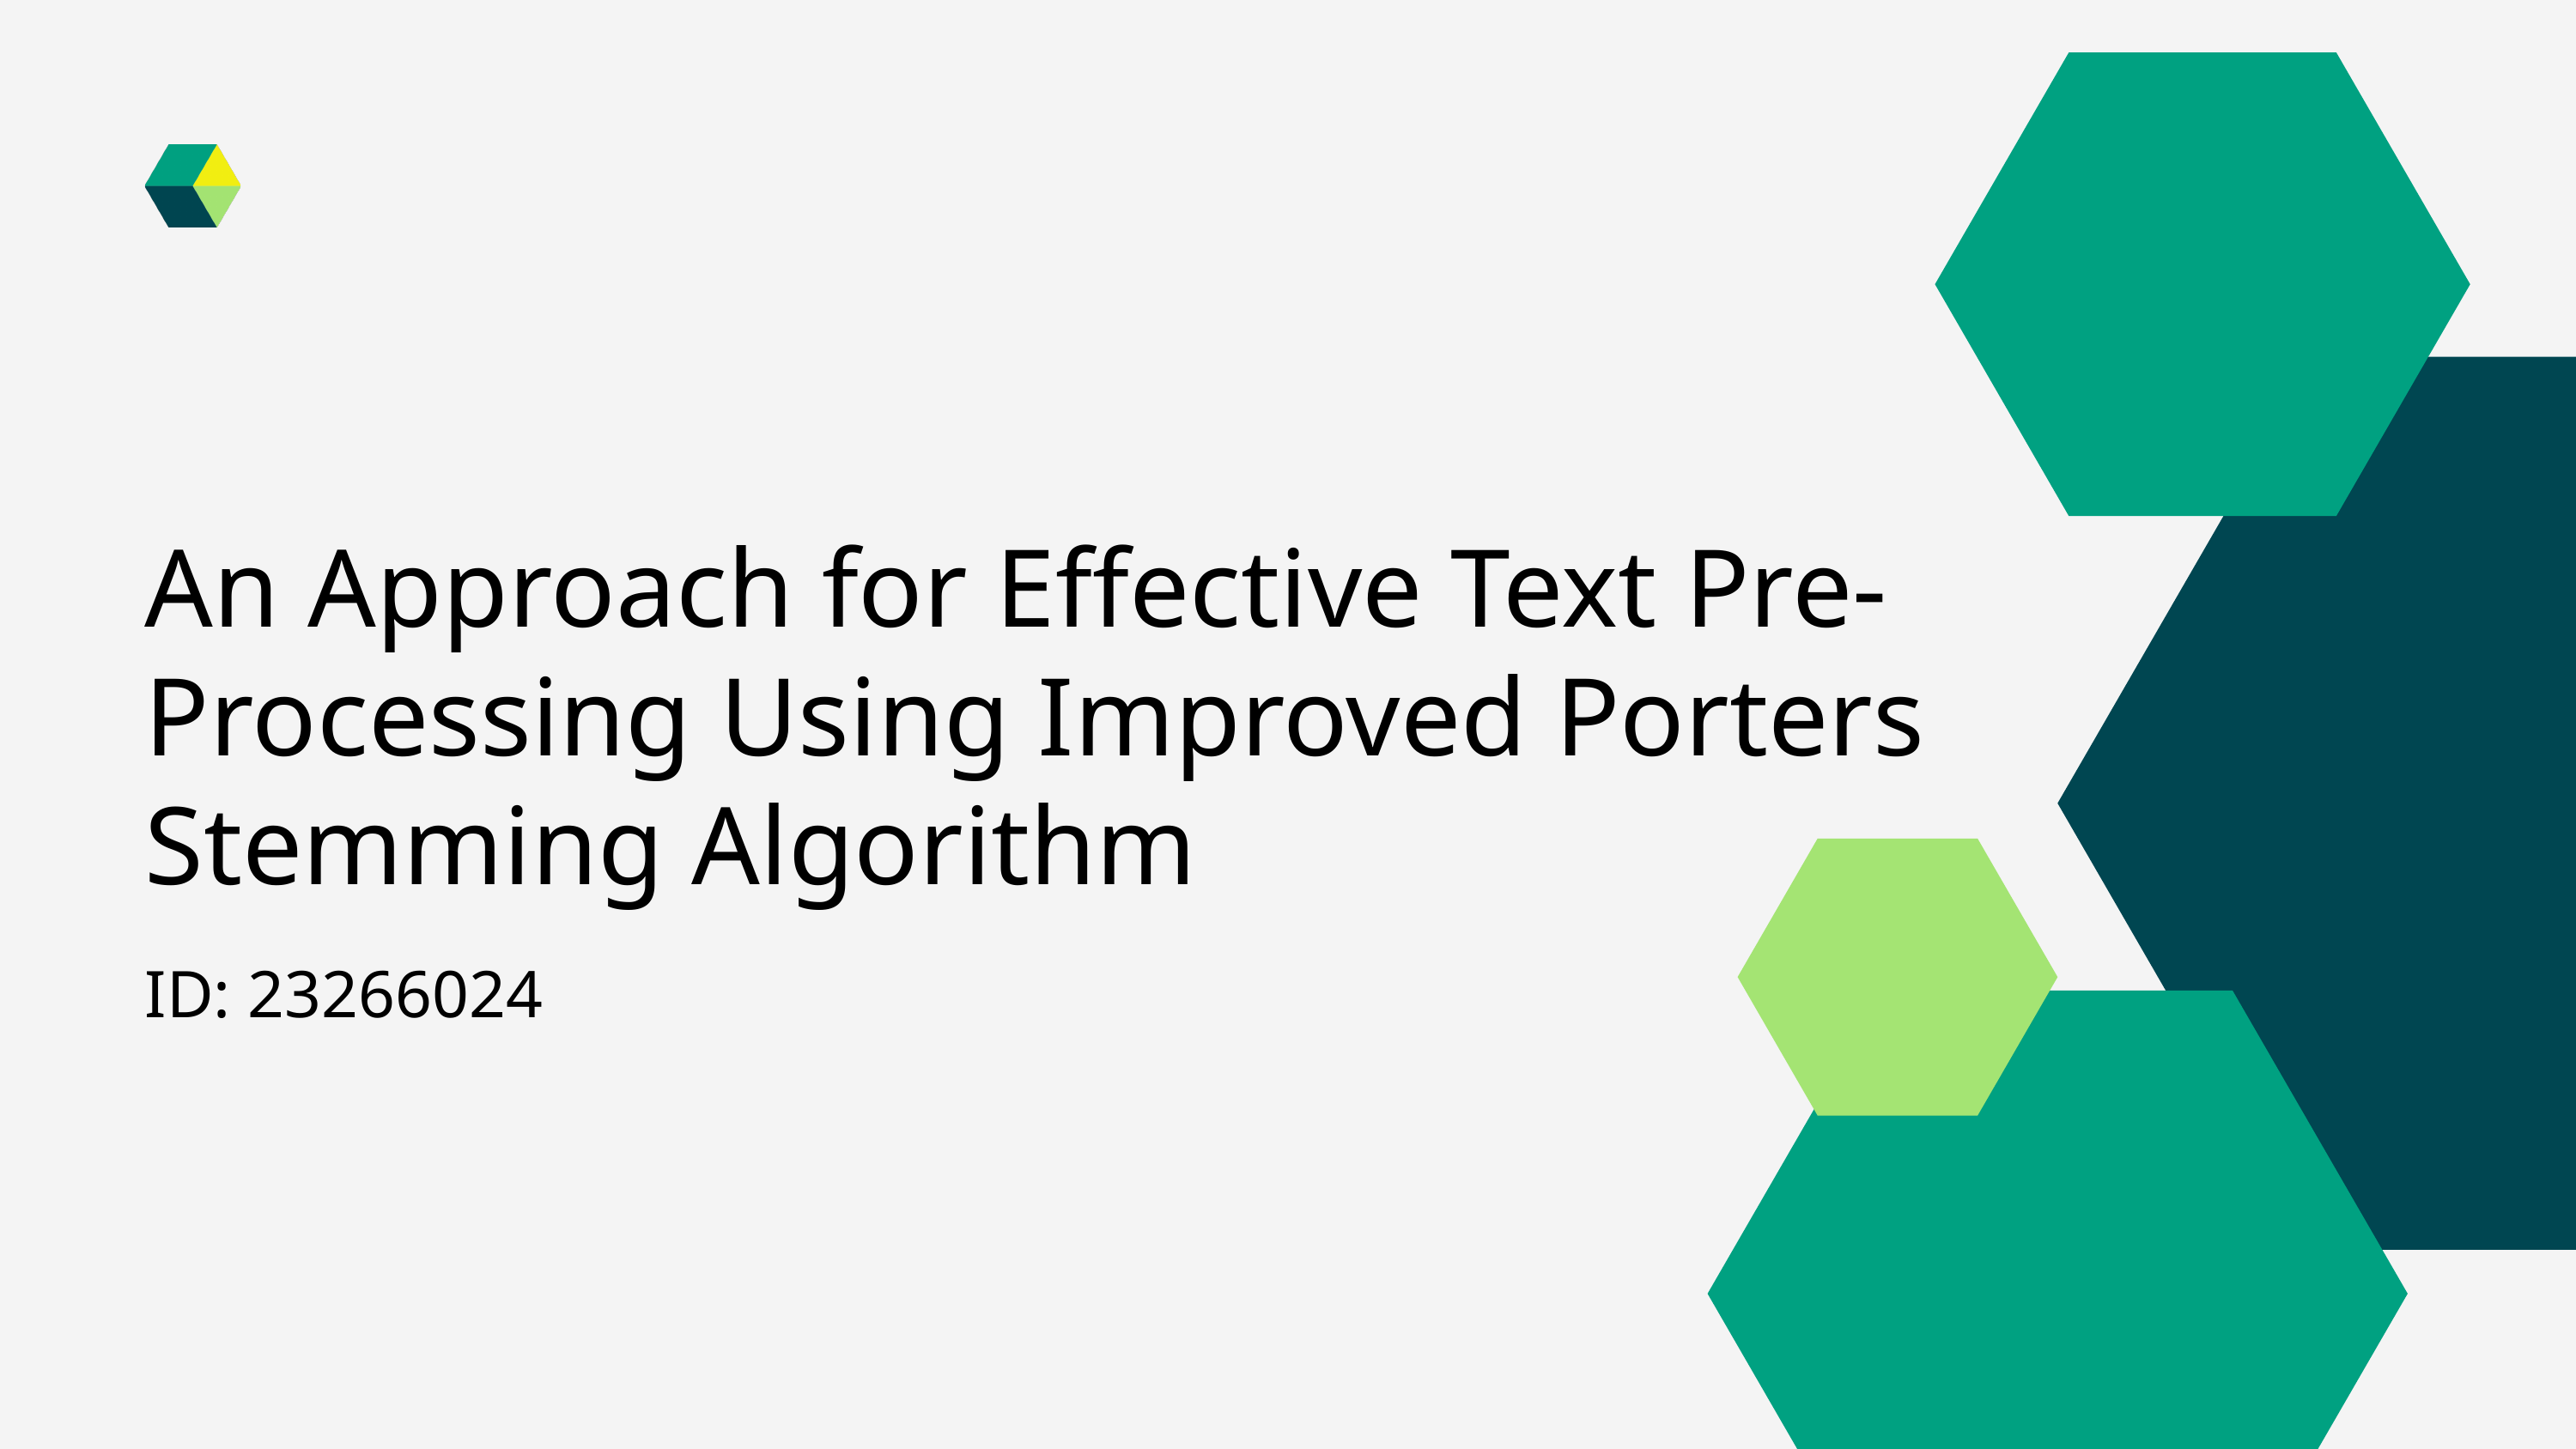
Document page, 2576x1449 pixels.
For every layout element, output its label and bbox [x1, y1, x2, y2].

text_box [1935, 52, 2470, 517]
text_box [1707, 990, 2409, 1449]
text_box [1737, 838, 2058, 1116]
text_box [144, 144, 241, 227]
text_box [2057, 356, 2576, 1250]
text_box [144, 519, 2052, 1026]
